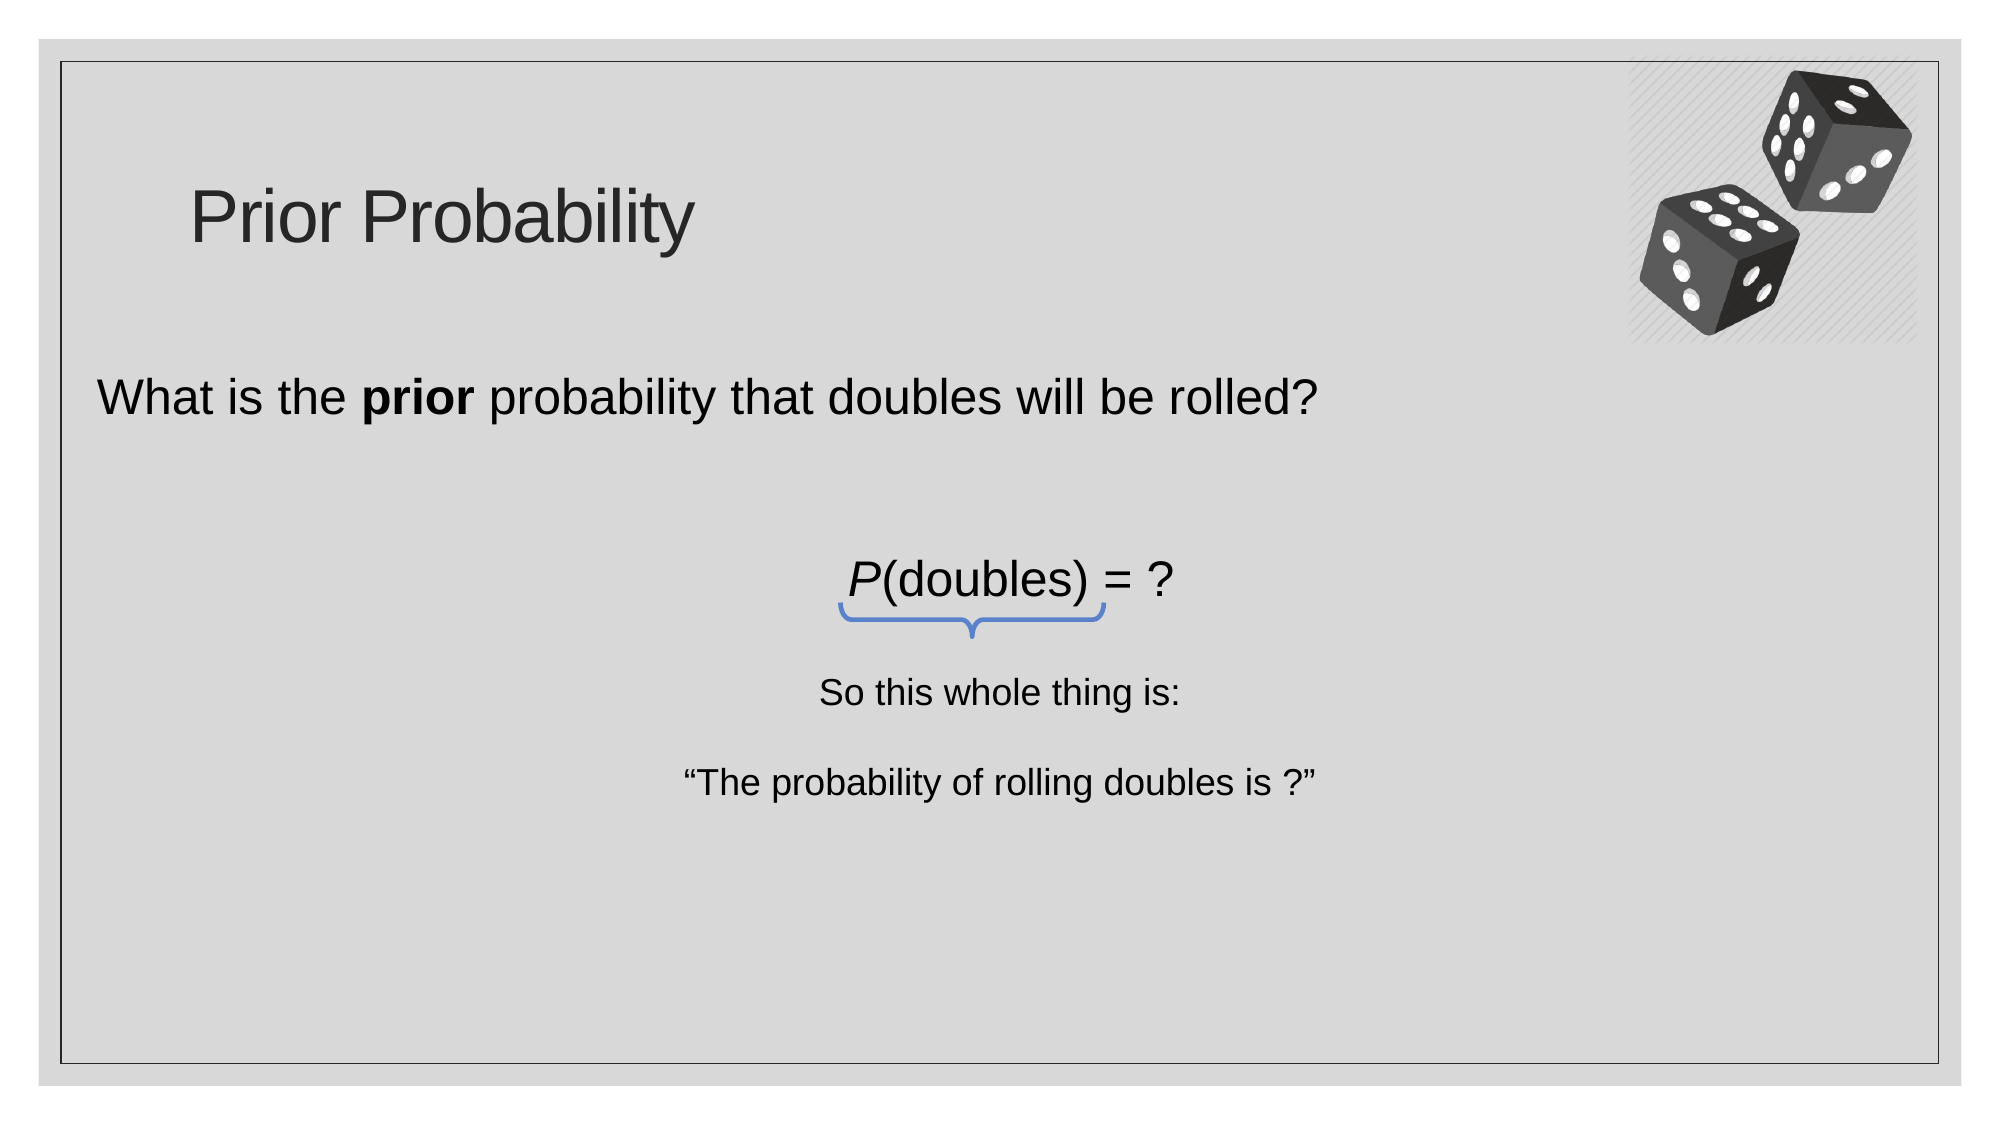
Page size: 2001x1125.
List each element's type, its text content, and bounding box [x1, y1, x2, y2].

list What is the prior probability that doubles will be rolled? P(doubles) = ? [81, 345, 1941, 977]
text_box So this whole thing is: “The probability of rolling doubles is ?” [603, 660, 1397, 811]
text_box [839, 602, 1105, 638]
picture [1626, 53, 1919, 345]
title Prior Probability [174, 105, 1620, 331]
